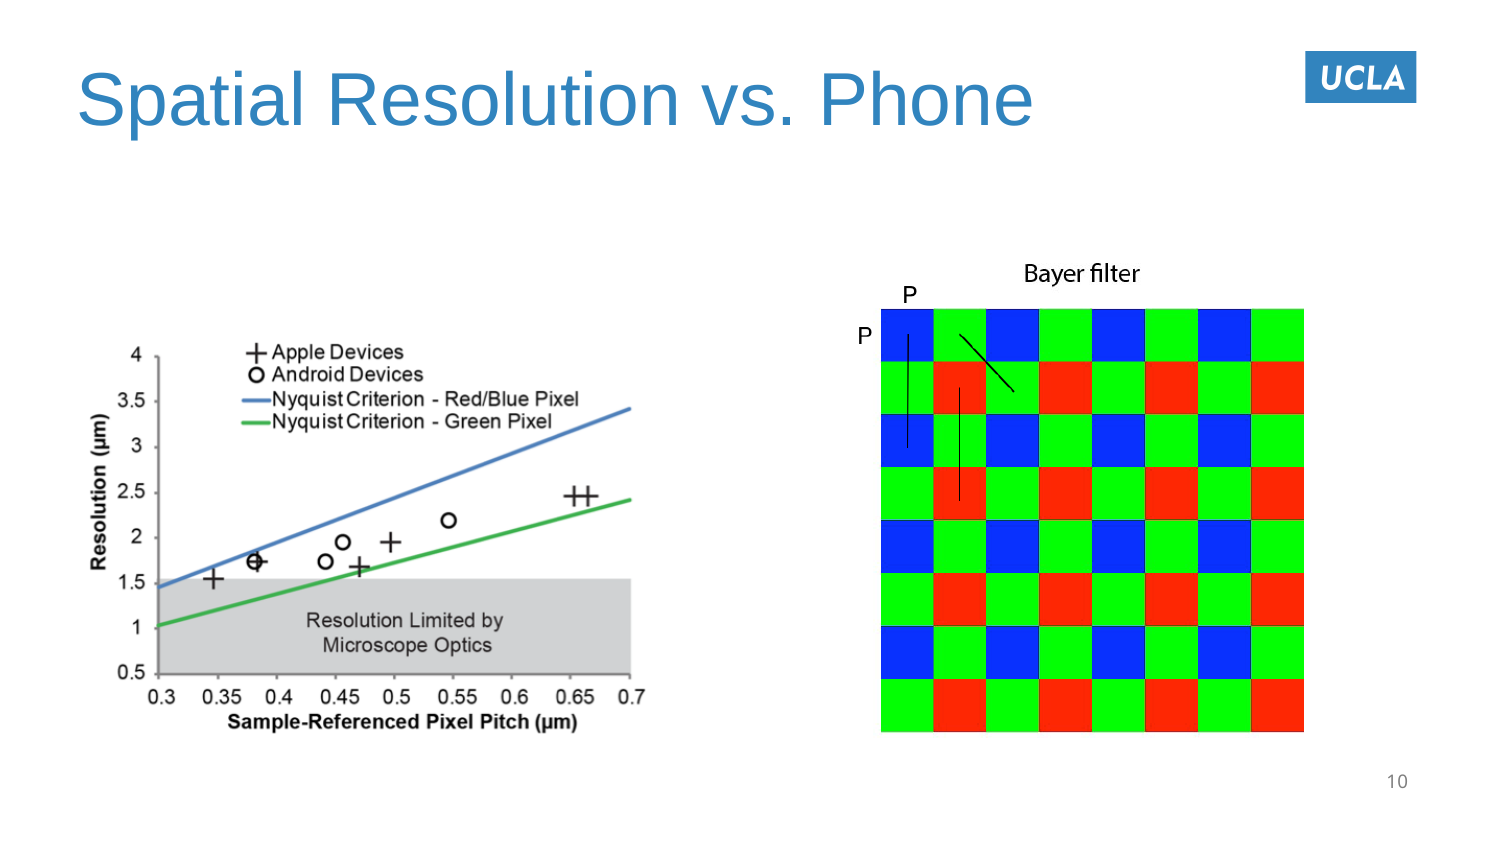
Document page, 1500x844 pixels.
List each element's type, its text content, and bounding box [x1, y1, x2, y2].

text_box Spatial Resolution vs. Phone [61, 53, 1203, 149]
picture [1305, 50, 1417, 103]
text_box 10 [1371, 762, 1460, 803]
picture [61, 295, 673, 763]
picture [843, 233, 1350, 775]
